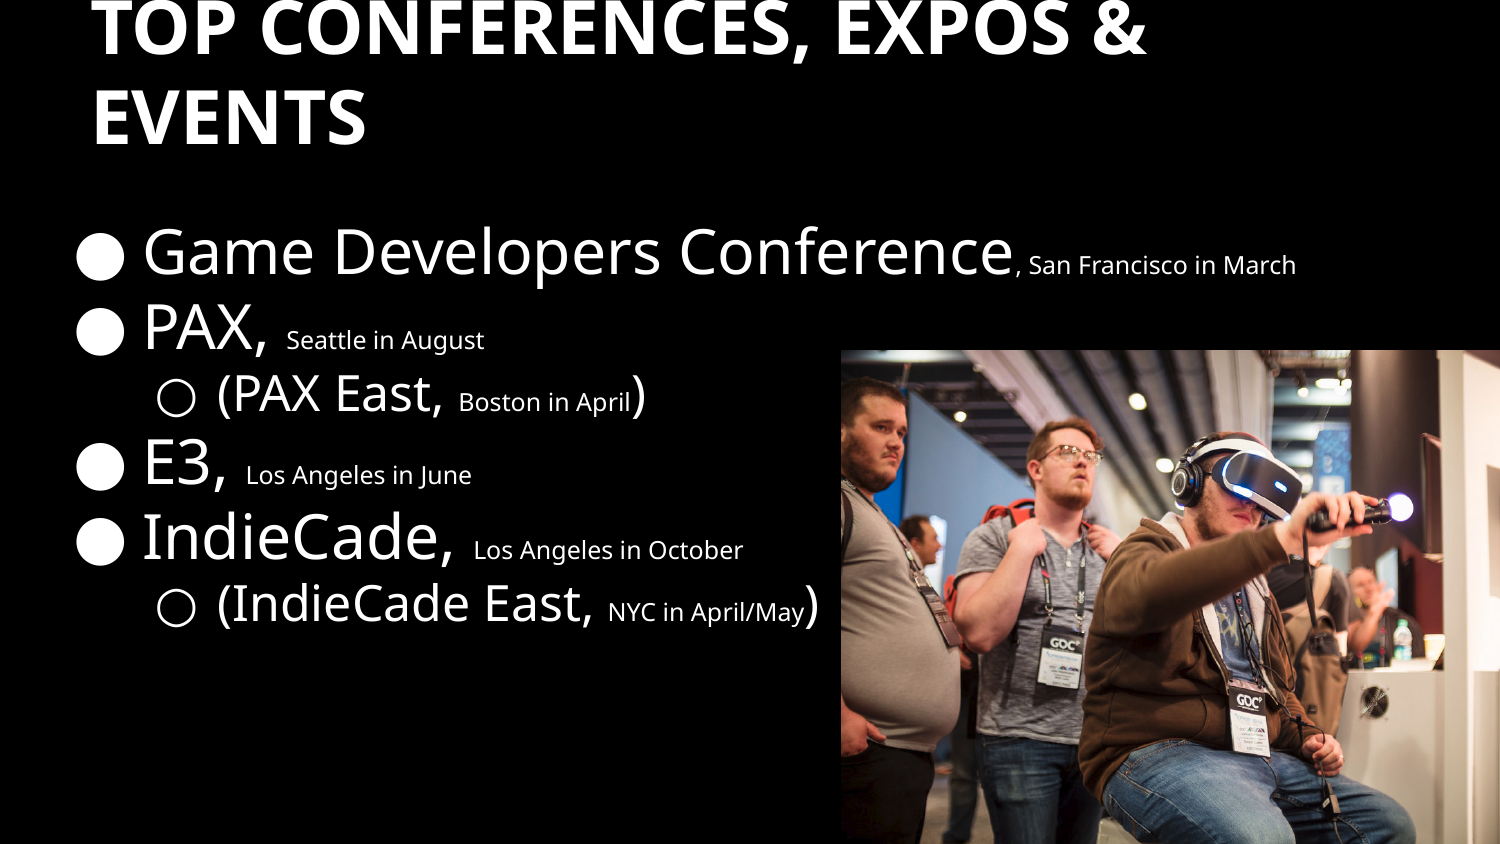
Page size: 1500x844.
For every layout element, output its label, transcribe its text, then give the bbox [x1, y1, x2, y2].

picture [841, 349, 1500, 844]
list Game Developers Conference, San Francisco in March PAX, Seattle in August (PAX East, Boston in April) E3, Los Angeles in June IndieCade, Los Angeles in October (IndieCade East, NYC in April/May) [52, 196, 1402, 808]
title TOP CONFERENCES, EXPOS & EVENTS [75, 33, 1425, 175]
